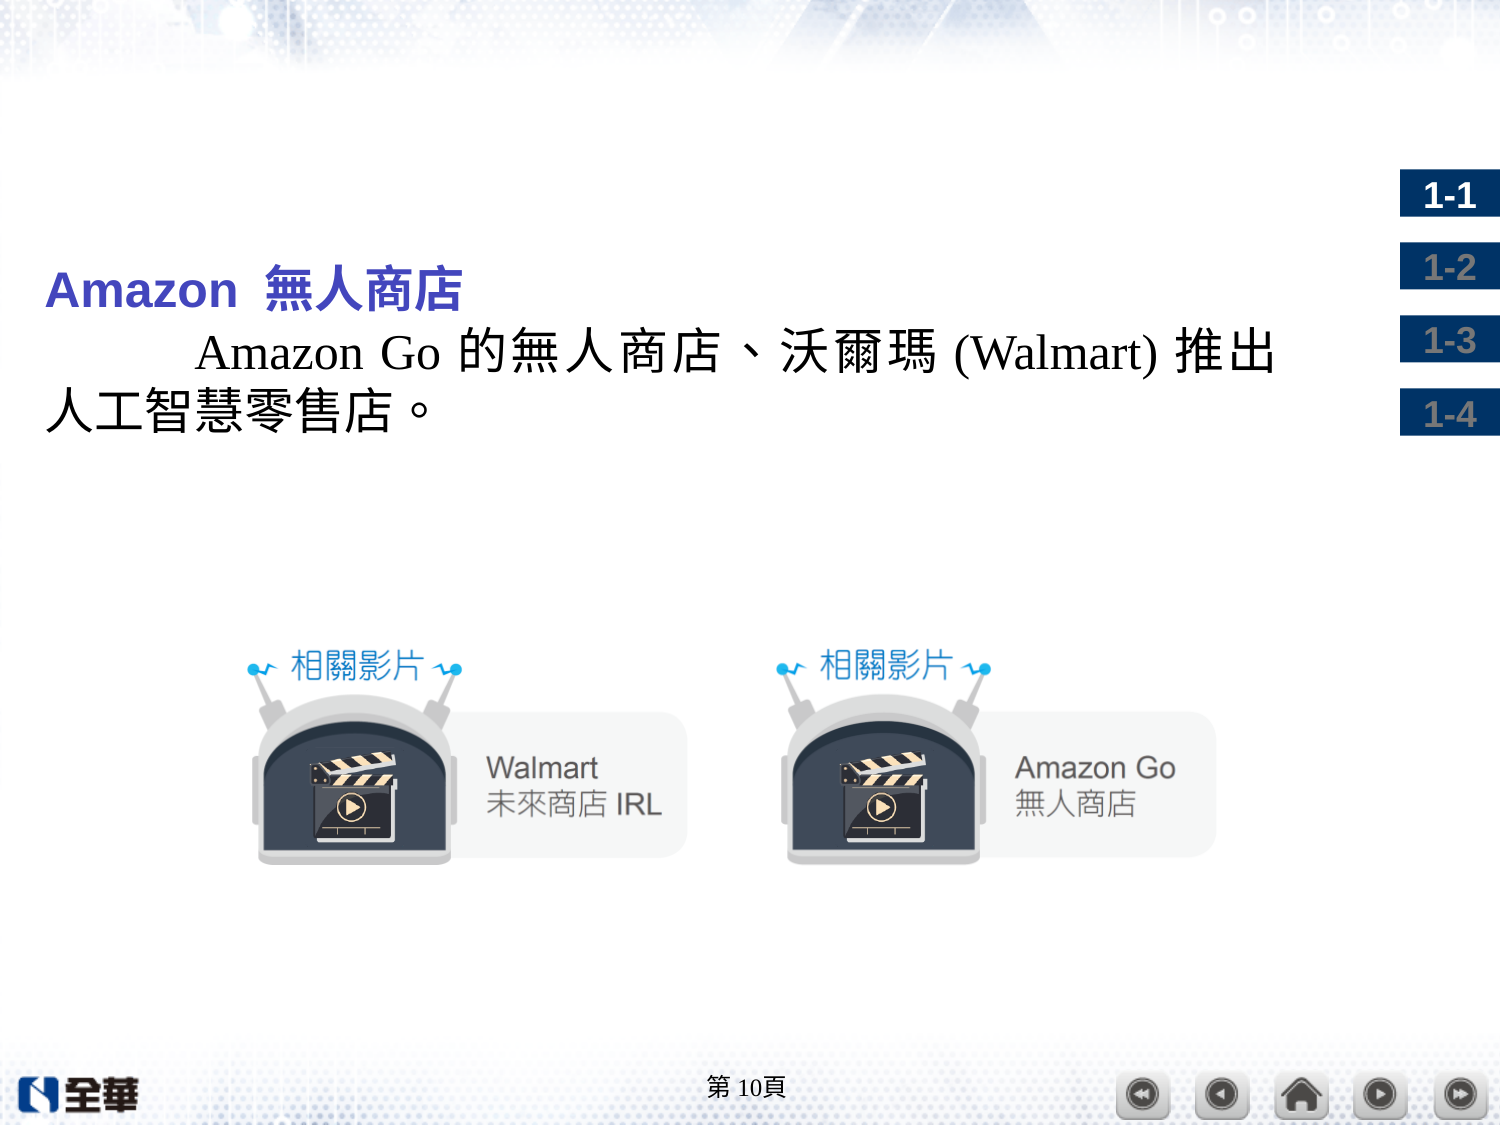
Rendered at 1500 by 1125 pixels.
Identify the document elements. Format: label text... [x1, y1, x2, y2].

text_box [769, 632, 1218, 879]
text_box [240, 618, 689, 865]
list Amazon 無人商店 Amazon Go的無人商店、沃爾瑪(Walmart)推出人工智慧零售店。 [29, 219, 1294, 665]
picture [0, 0, 1500, 1125]
